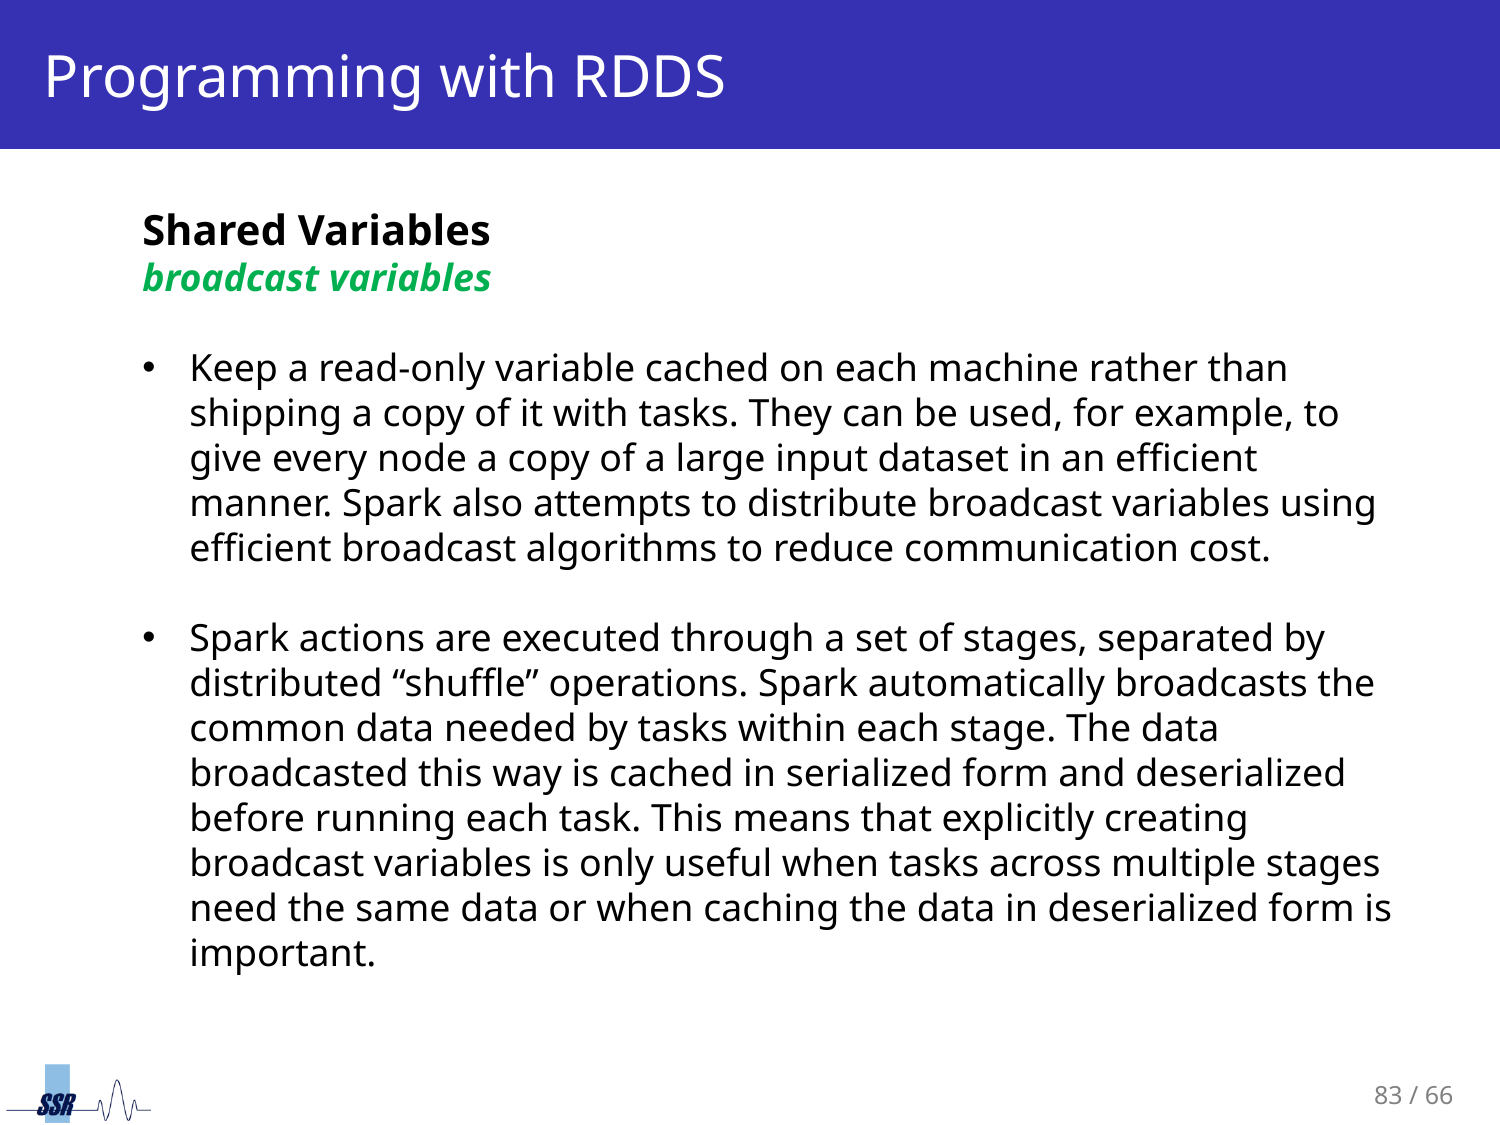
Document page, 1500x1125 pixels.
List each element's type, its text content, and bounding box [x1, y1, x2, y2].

picture [1, 1062, 151, 1125]
text_box Shared Variables broadcast variables Keep a read-only variable cached on each machine rather than shipping a copy of it with tasks. They can be used, for example, to give every node a copy of a large input dataset in an efficient manner. Spark also attempts to distribute broadcast variables using efficient broadcast algorithms to reduce communication cost. Spark actions are executed through a set of stages, separated by distributed “shuffle” operations. Spark automatically broadcasts the common data needed by tasks within each stage. The data broadcasted this way is cached in serialized form and deserialized before running each task. This means that explicitly creating broadcast variables is only useful when tasks across multiple stages need the same data or when caching the data in deserialized form is important. [127, 196, 1416, 982]
title Programming with RDDS [0, 0, 1500, 151]
